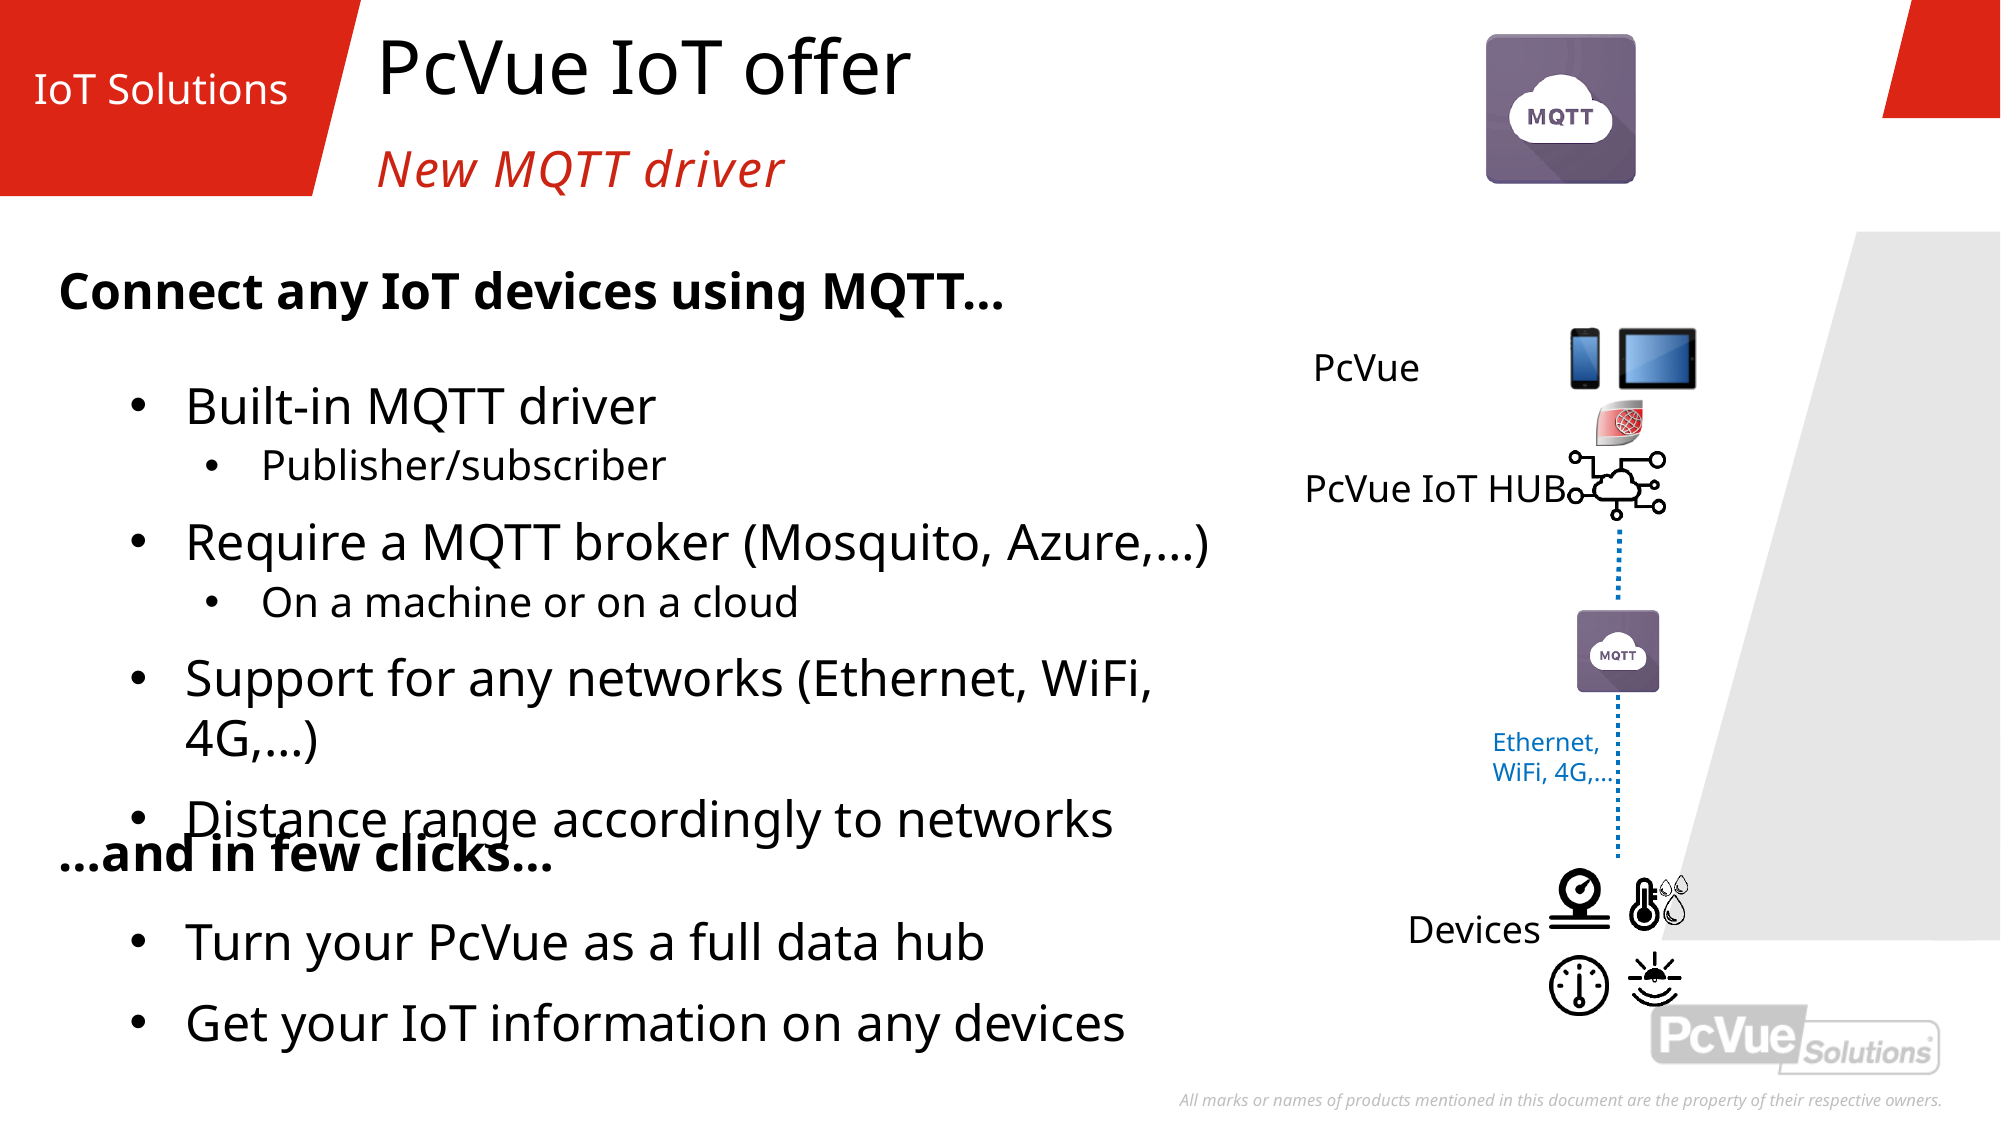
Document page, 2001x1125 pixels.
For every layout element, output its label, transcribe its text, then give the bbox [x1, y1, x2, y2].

picture [1466, 14, 1655, 203]
text_box Built-in MQTT driver Publisher/subscriber Require a MQTT broker (Mosquito, Azure,…) On a machine or on a cloud Support for any networks (Ethernet, WiFi, 4G,…) Distance range accordingly to networks [114, 367, 1237, 532]
list …and in few clicks… [44, 813, 713, 929]
list Connect any IoT devices using MQTT… [44, 252, 1297, 367]
title IoT Solutions [0, 31, 323, 150]
list New MQTT driver [362, 137, 1906, 220]
text_box Turn your PcVue as a full data hub Get your IoT information on any devices [114, 903, 1237, 1068]
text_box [1296, 319, 1697, 1016]
list PcVue IoT offer [362, 0, 1906, 119]
